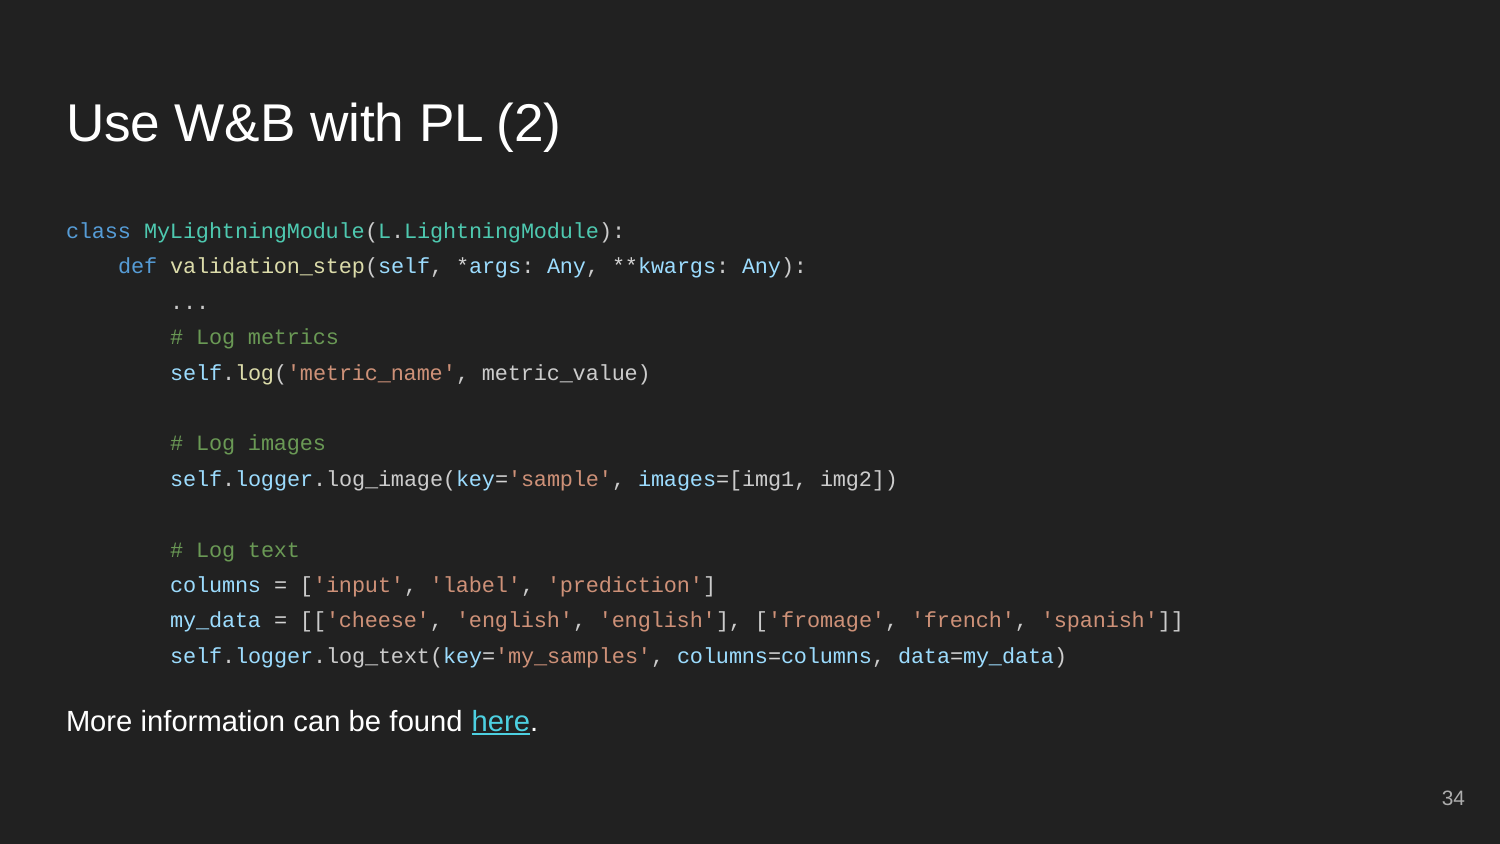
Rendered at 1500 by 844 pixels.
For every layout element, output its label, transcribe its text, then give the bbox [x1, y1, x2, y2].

text_box class MyLightningModule(L.LightningModule): def validation_step(self, *args: Any, **kwargs: Any): ... # Log metrics self.log('metric_name', metric_value) # Log images self.logger.log_image(key='sample', images=[img1, img2]) # Log text columns = ['input', 'label', 'prediction'] my_data = [['cheese', 'english', 'english'], ['fromage', 'french', 'spanish']] self.logger.log_text(key='my_samples', columns=columns, data=my_data) More information can be found here. [51, 192, 1390, 753]
title Use W&B with PL (2) [51, 72, 1449, 167]
slide_number ‹#› [1389, 764, 1480, 830]
